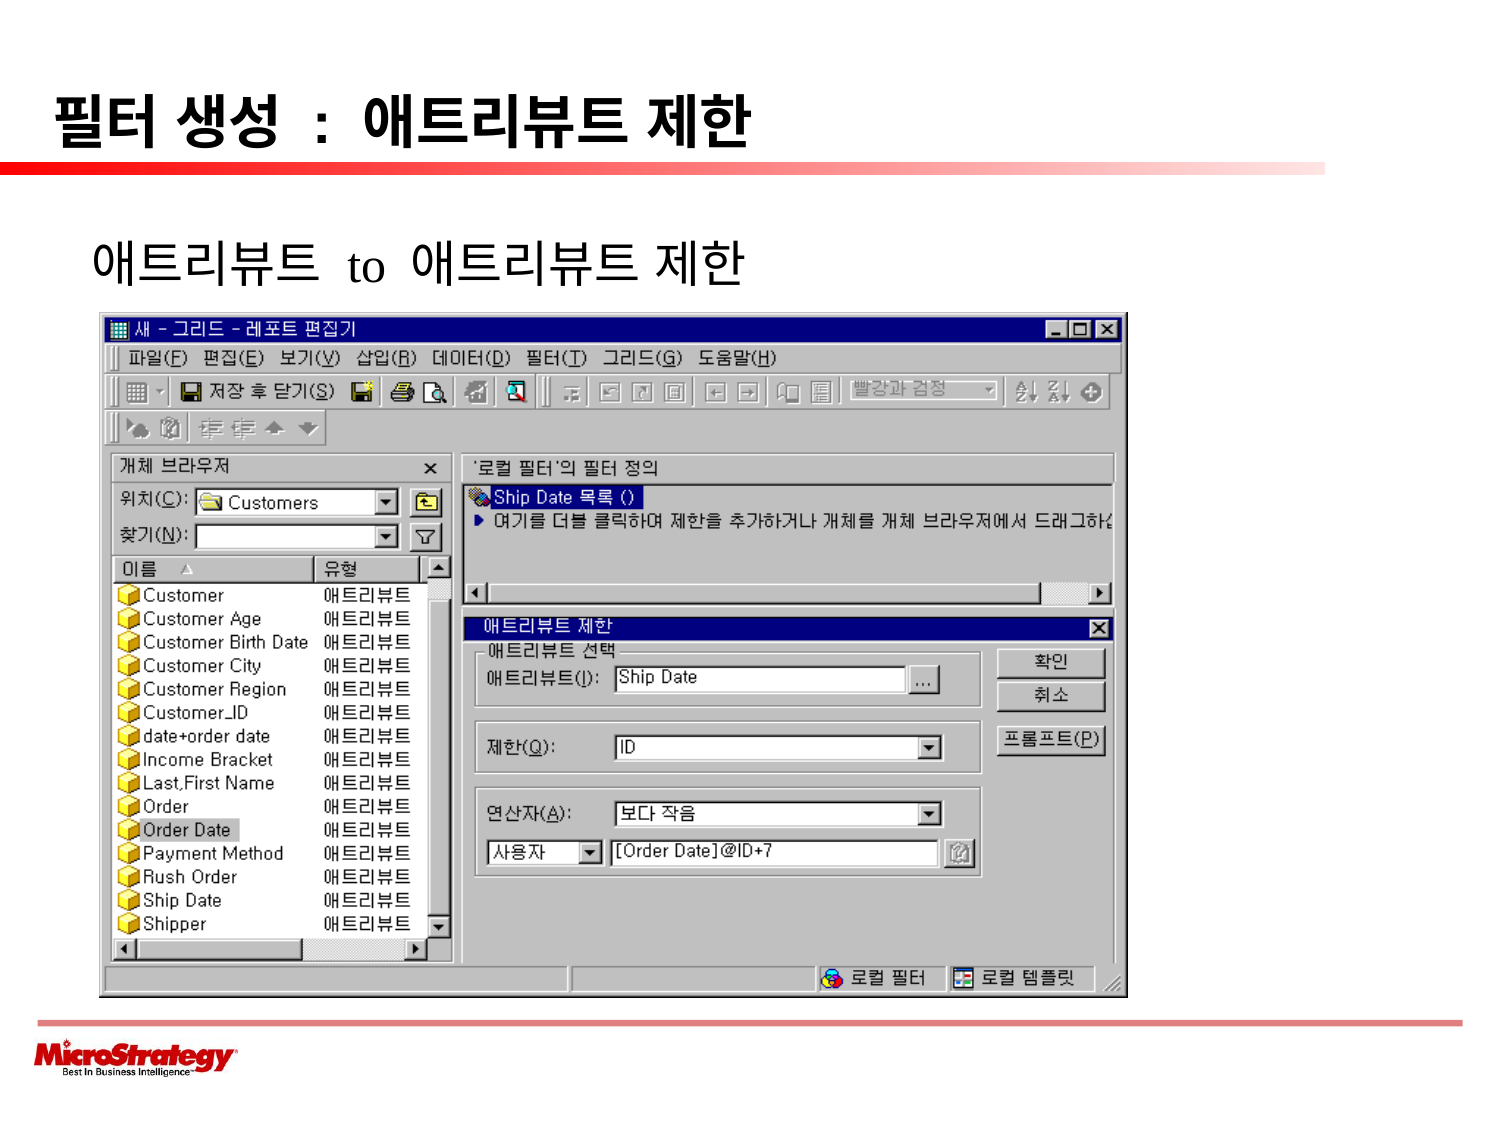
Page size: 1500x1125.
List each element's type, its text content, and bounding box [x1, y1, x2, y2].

text_box 애트리뷰트 to 애트리뷰트 제한 [76, 225, 762, 300]
picture [34, 1038, 238, 1077]
title 필터 생성 : 애트리뷰트 제한 [37, 37, 1463, 163]
picture [99, 312, 1129, 999]
